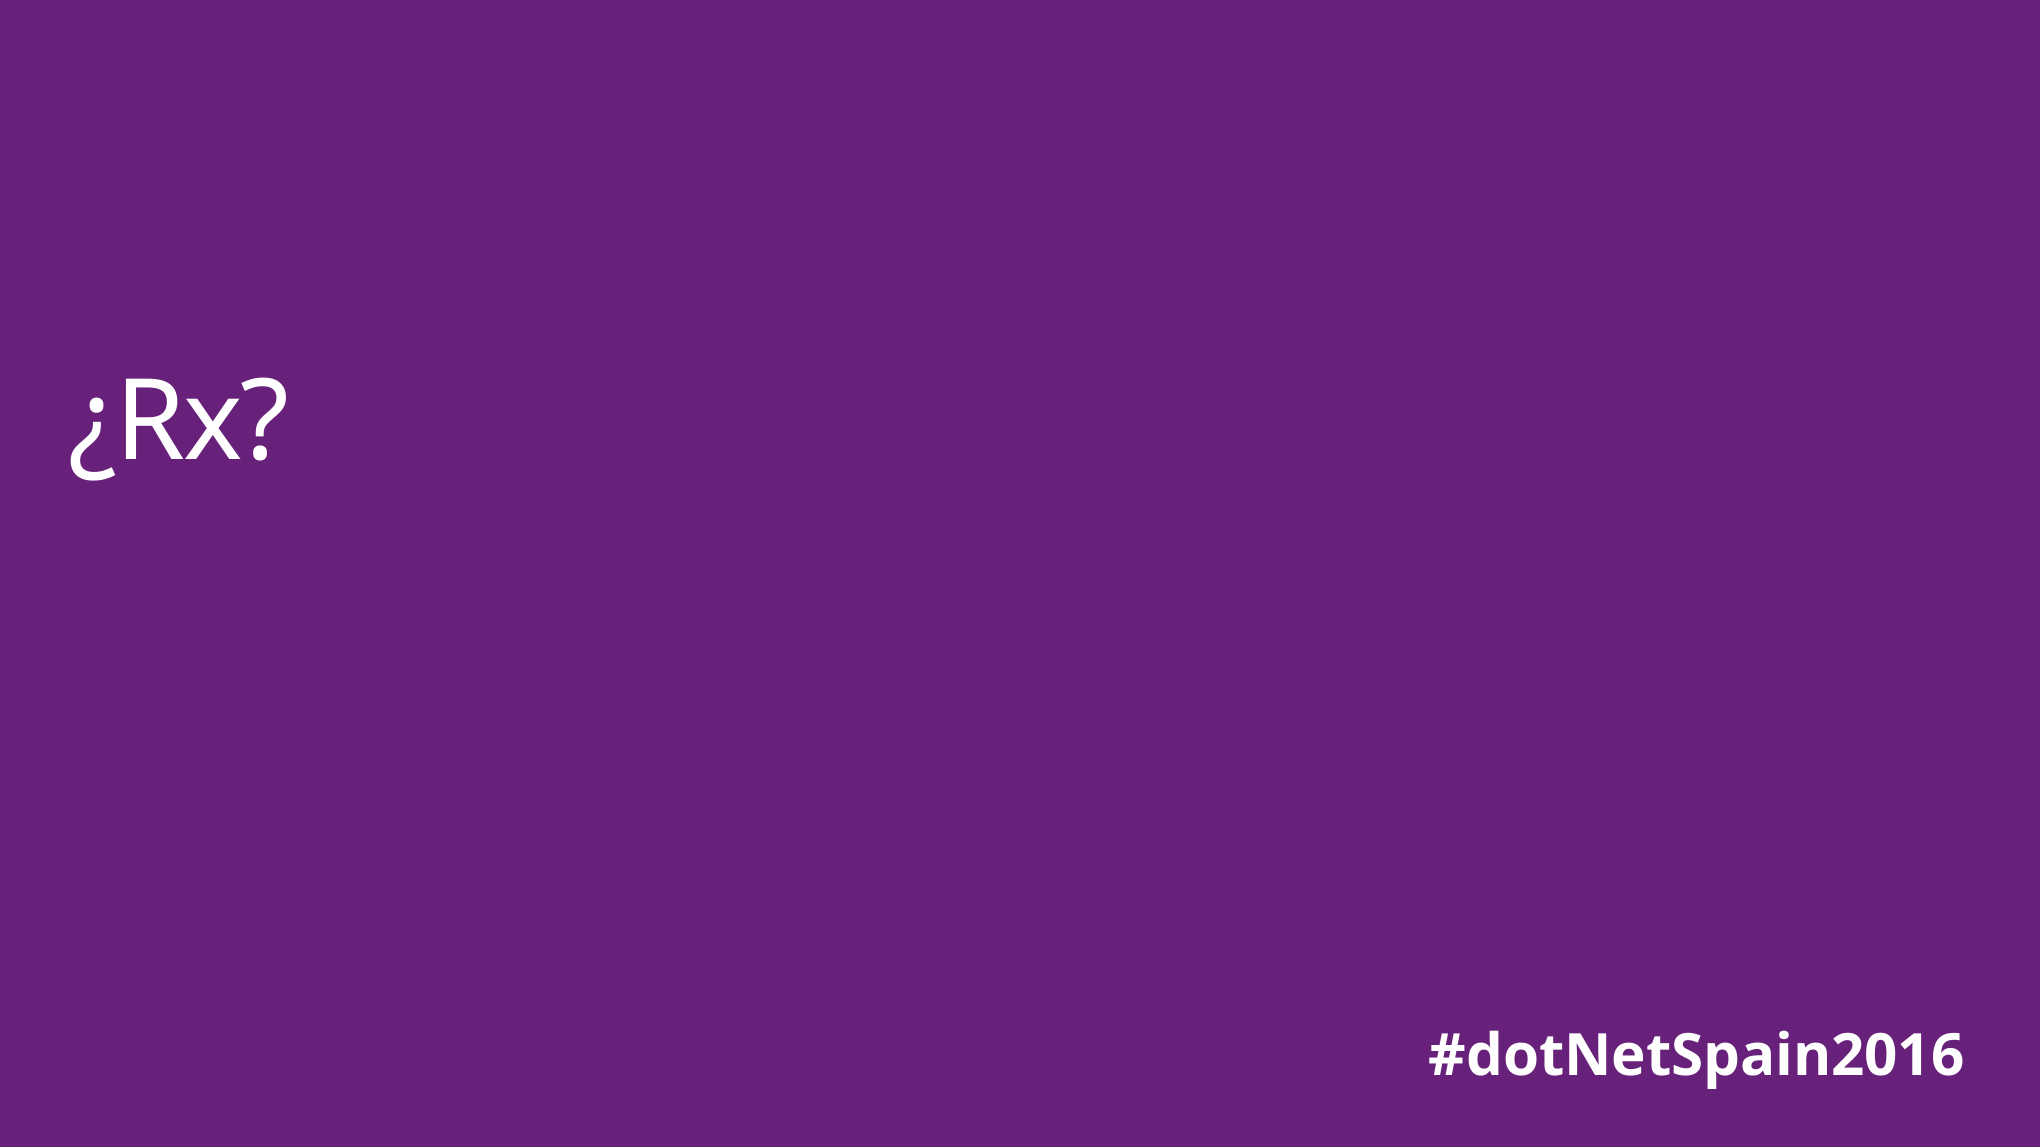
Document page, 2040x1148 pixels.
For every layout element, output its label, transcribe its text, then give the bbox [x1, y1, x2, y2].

title ¿Rx? [45, 347, 1995, 649]
